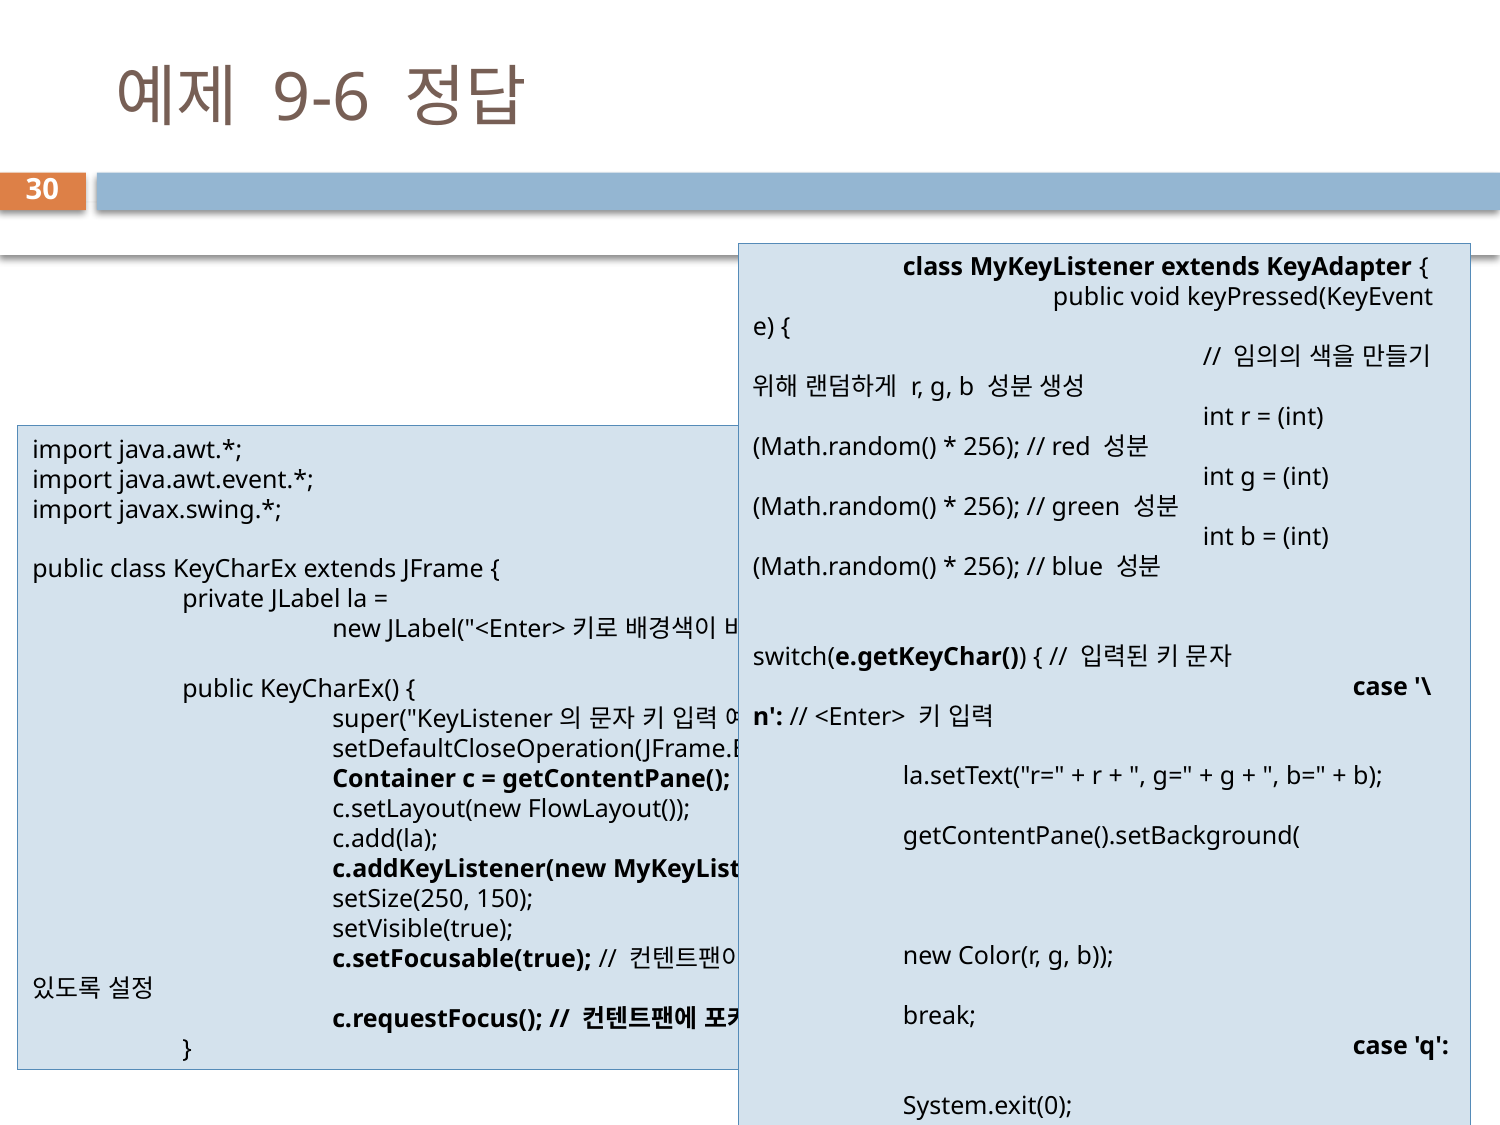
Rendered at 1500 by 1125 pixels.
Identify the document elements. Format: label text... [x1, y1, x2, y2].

text_box import java.awt.*; import java.awt.event.*; import javax.swing.*; public class KeyCharEx extends JFrame { private JLabel la = new JLabel("<Enter>키로 배경색이 바뀝니다"); public KeyCharEx() { super("KeyListener의 문자 키 입력 예제"); setDefaultCloseOperation(JFrame.EXIT_ON_CLOSE); Container c = getContentPane(); c.setLayout(new FlowLayout()); c.add(la); c.addKeyListener(new MyKeyListener()); setSize(250, 150); setVisible(true); c.setFocusable(true); // 컨텐트팬이 포커스를 받을 수 있도록 설정 c.requestFocus(); // 컨텐트팬에 포커스 설정 } [17, 425, 738, 1070]
text_box class MyKeyListener extends KeyAdapter { public void keyPressed(KeyEvent e) { // 임의의 색을 만들기 위해 랜덤하게 r, g, b 성분 생성 int r = (int) (Math.random() * 256); // red 성분 int g = (int) (Math.random() * 256); // green 성분 int b = (int) (Math.random() * 256); // blue 성분 switch(e.getKeyChar()) { // 입력된 키 문자 case '\n': // <Enter> 키 입력 la.setText("r=" + r + ", g=" + g + ", b=" + b); getContentPane().setBackground( new Color(r, g, b)); break; case 'q': System.exit(0); } } } public static void main(String[] args) { new KeyCharEx(); } } [738, 243, 1471, 1125]
slide_number 30 [0, 170, 87, 211]
title 예제 9-6 정답 [100, 37, 1438, 149]
